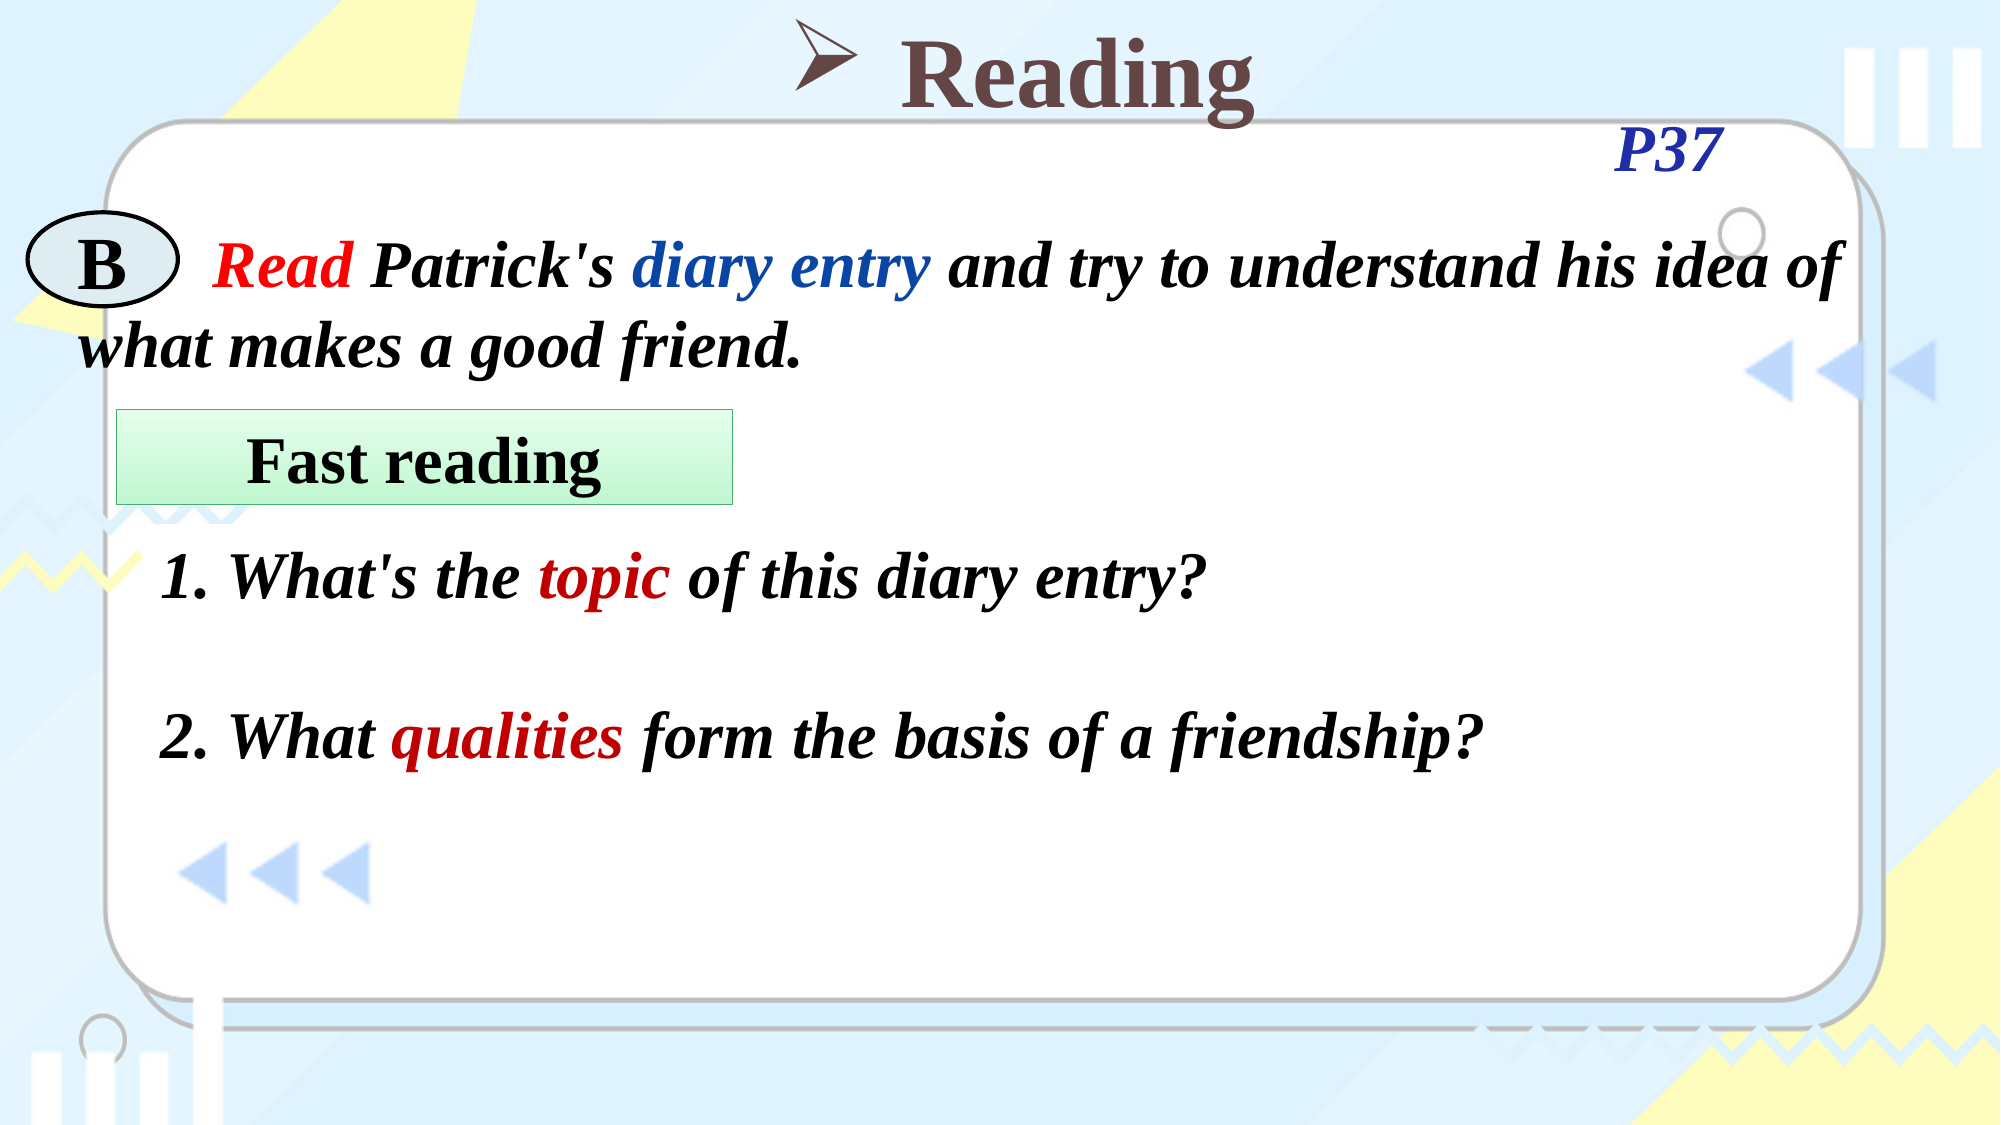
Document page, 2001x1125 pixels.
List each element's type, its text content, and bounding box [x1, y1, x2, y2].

text_box Read Patrick's diary entry and try to understand his idea of what makes a good friend. [63, 213, 1980, 389]
text_box P37 [1600, 96, 1738, 192]
text_box 1. What's the topic of this diary entry? 2. What qualities form the basis of a friendship? [146, 524, 1823, 779]
text_box Reading [780, 0, 1264, 135]
text_box Fast reading [116, 409, 733, 505]
text_box B [25, 210, 180, 309]
